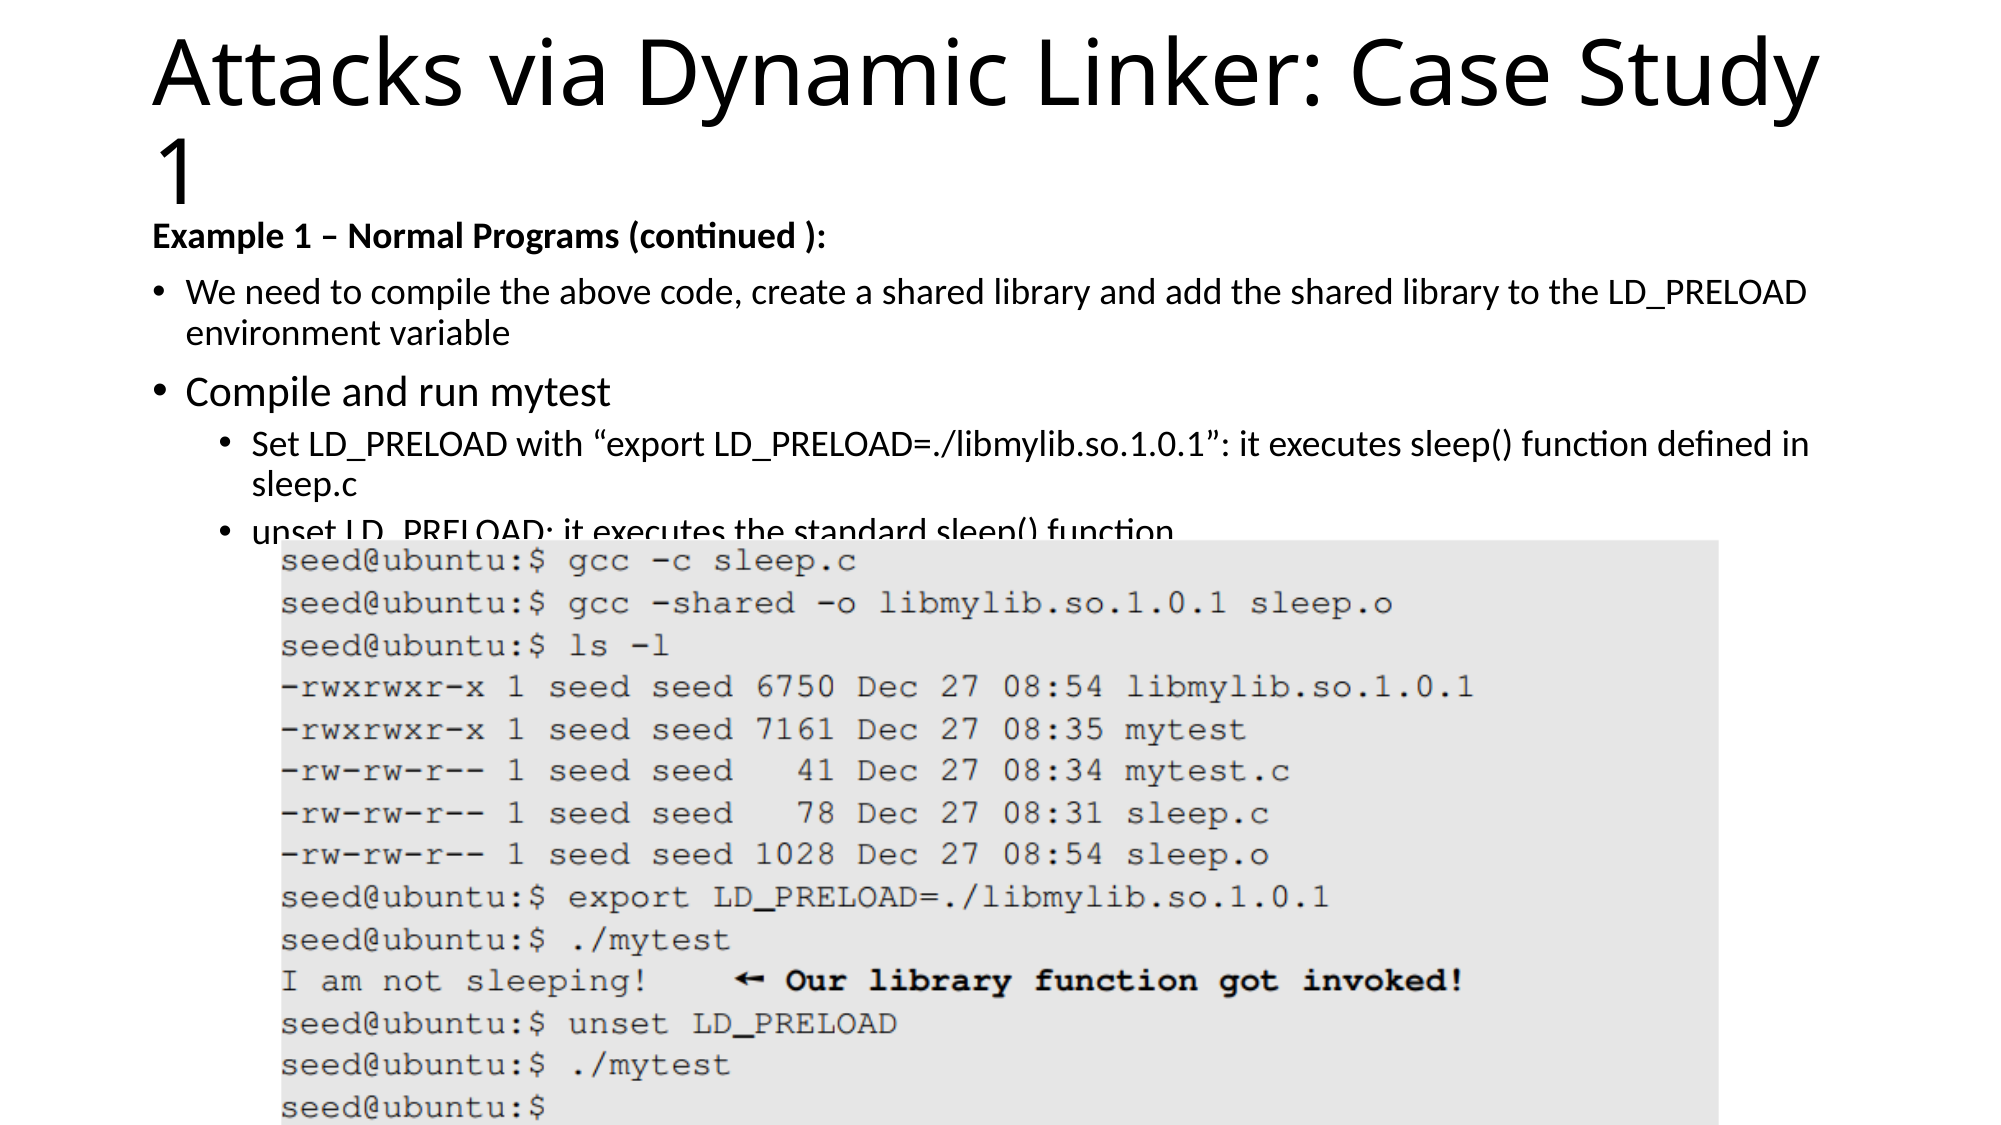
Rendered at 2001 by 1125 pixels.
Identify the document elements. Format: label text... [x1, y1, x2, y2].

title Attacks via Dynamic Linker: Case Study 1 [137, 41, 1863, 208]
picture [281, 538, 1719, 1125]
list Example 1 – Normal Programs (continued ): We need to compile the above code, create a shared library and add the shared library to the LD_PRELOAD environment variable Compile and run mytest Set LD_PRELOAD with “export LD_PRELOAD=./libmylib.so.1.0.1”: it executes sleep() function defined in sleep.c unset LD_PRELOAD: it executes the standard sleep() function [137, 208, 1863, 563]
